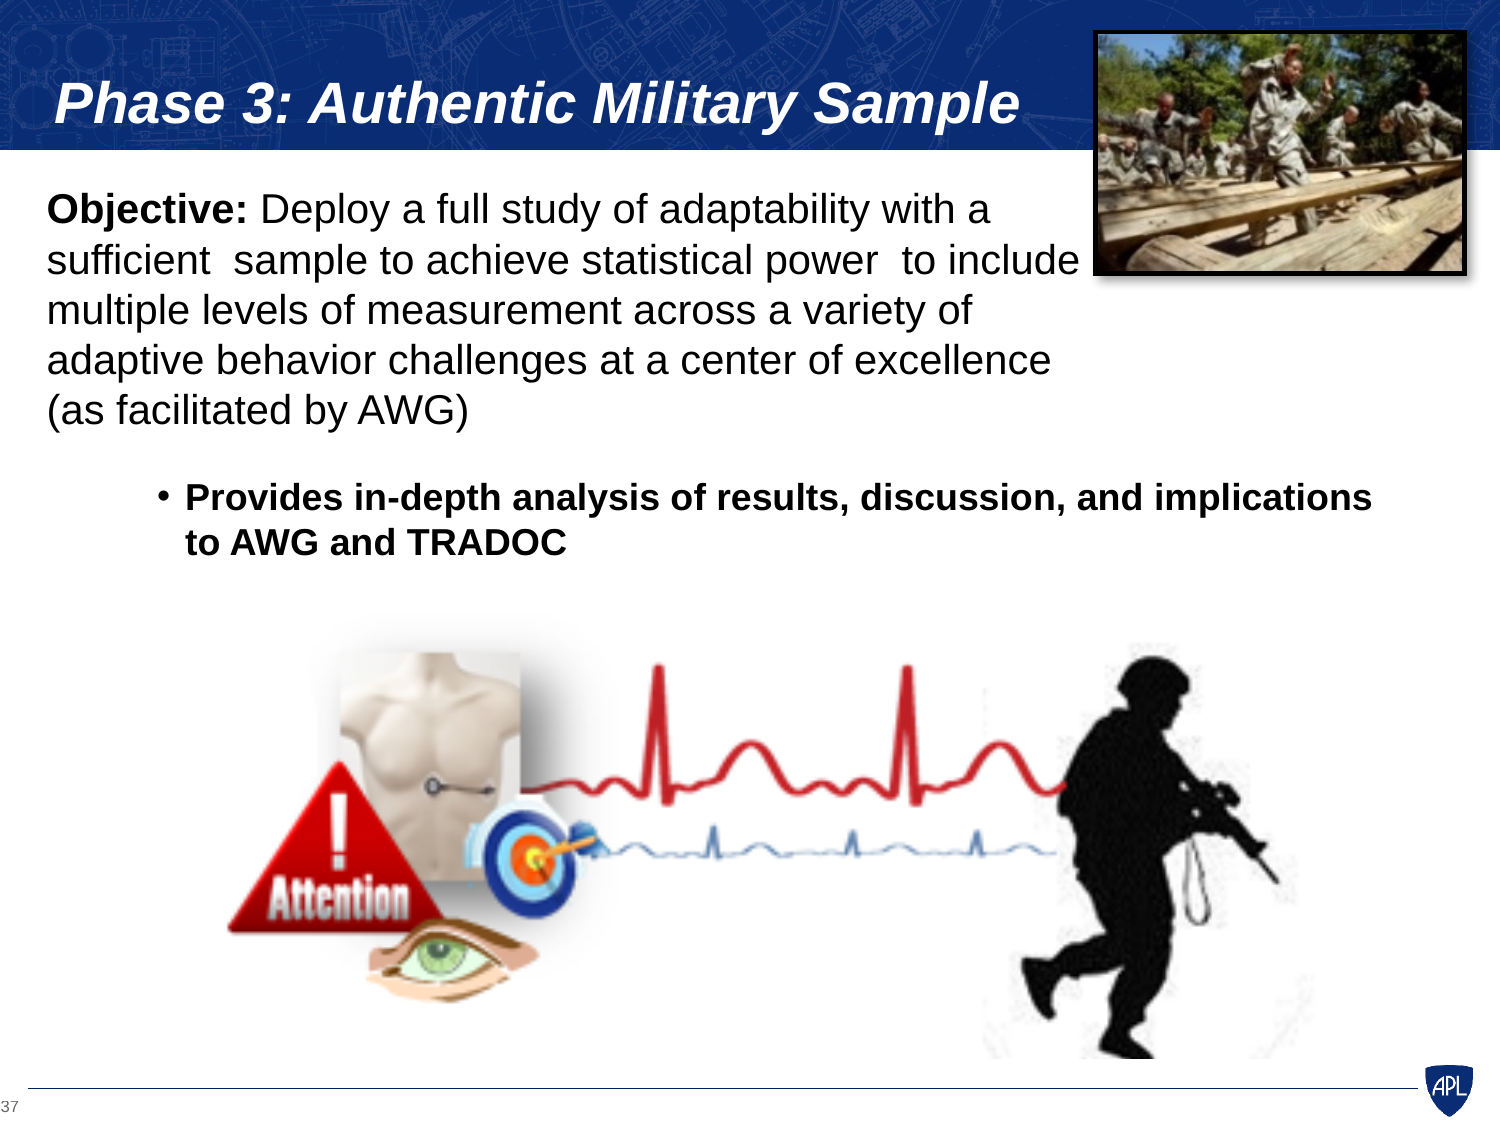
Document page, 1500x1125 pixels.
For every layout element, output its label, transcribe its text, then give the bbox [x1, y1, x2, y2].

picture [0, 0, 1500, 150]
picture [1419, 1059, 1479, 1121]
text_box Provides in-depth analysis of results, discussion, and implications to AWG and TRADOC [142, 466, 1430, 616]
text_box Objective: Deploy a full study of adaptability with a sufficient sample to achieve statistical power to include multiple levels of measurement across a variety of adaptive behavior challenges at a center of excellence (as facilitated by AWG) [31, 174, 1098, 440]
title Phase 3: Authentic Military Sample [39, 11, 1478, 144]
picture [1097, 33, 1463, 272]
picture [184, 612, 1360, 1060]
